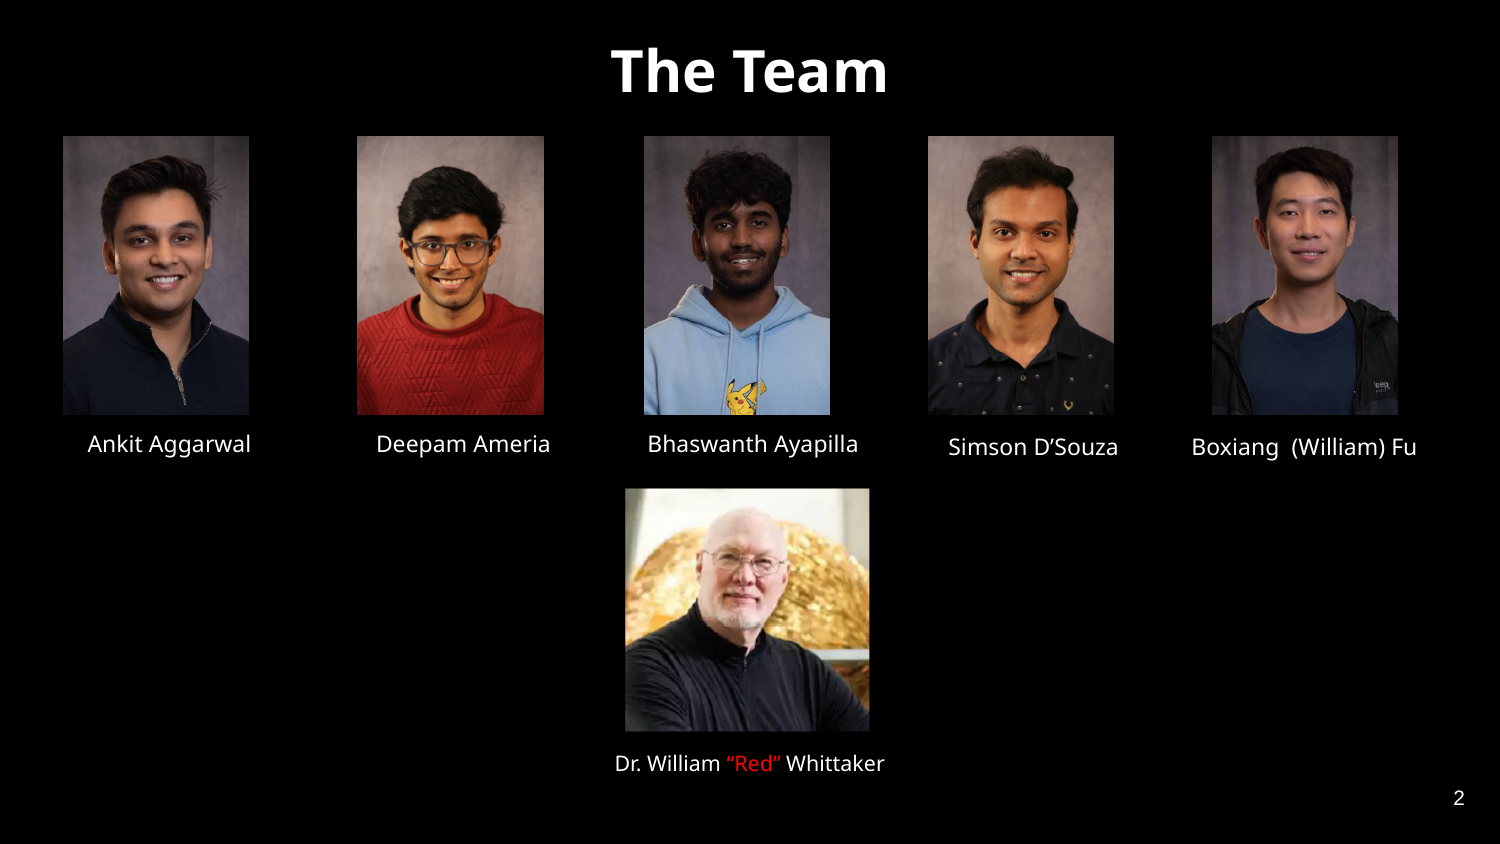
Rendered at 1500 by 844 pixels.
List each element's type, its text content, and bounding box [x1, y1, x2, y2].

picture [927, 136, 1114, 415]
picture [644, 136, 830, 415]
slide_number 2 [1389, 764, 1480, 830]
picture [1211, 136, 1398, 415]
subtitle Ankit Aggarwal [44, 414, 295, 479]
picture [357, 136, 544, 415]
subtitle Dr. William “Red” Whittaker [527, 734, 973, 799]
subtitle Boxiang (William) Fu [1140, 417, 1470, 482]
subtitle Deepam Ameria [338, 414, 582, 479]
subtitle Bhaswanth Ayapilla [582, 414, 923, 479]
picture [63, 136, 250, 415]
picture [623, 484, 874, 735]
subtitle Simson D’Souza [909, 417, 1140, 482]
subtitle The Team [51, 18, 1449, 149]
